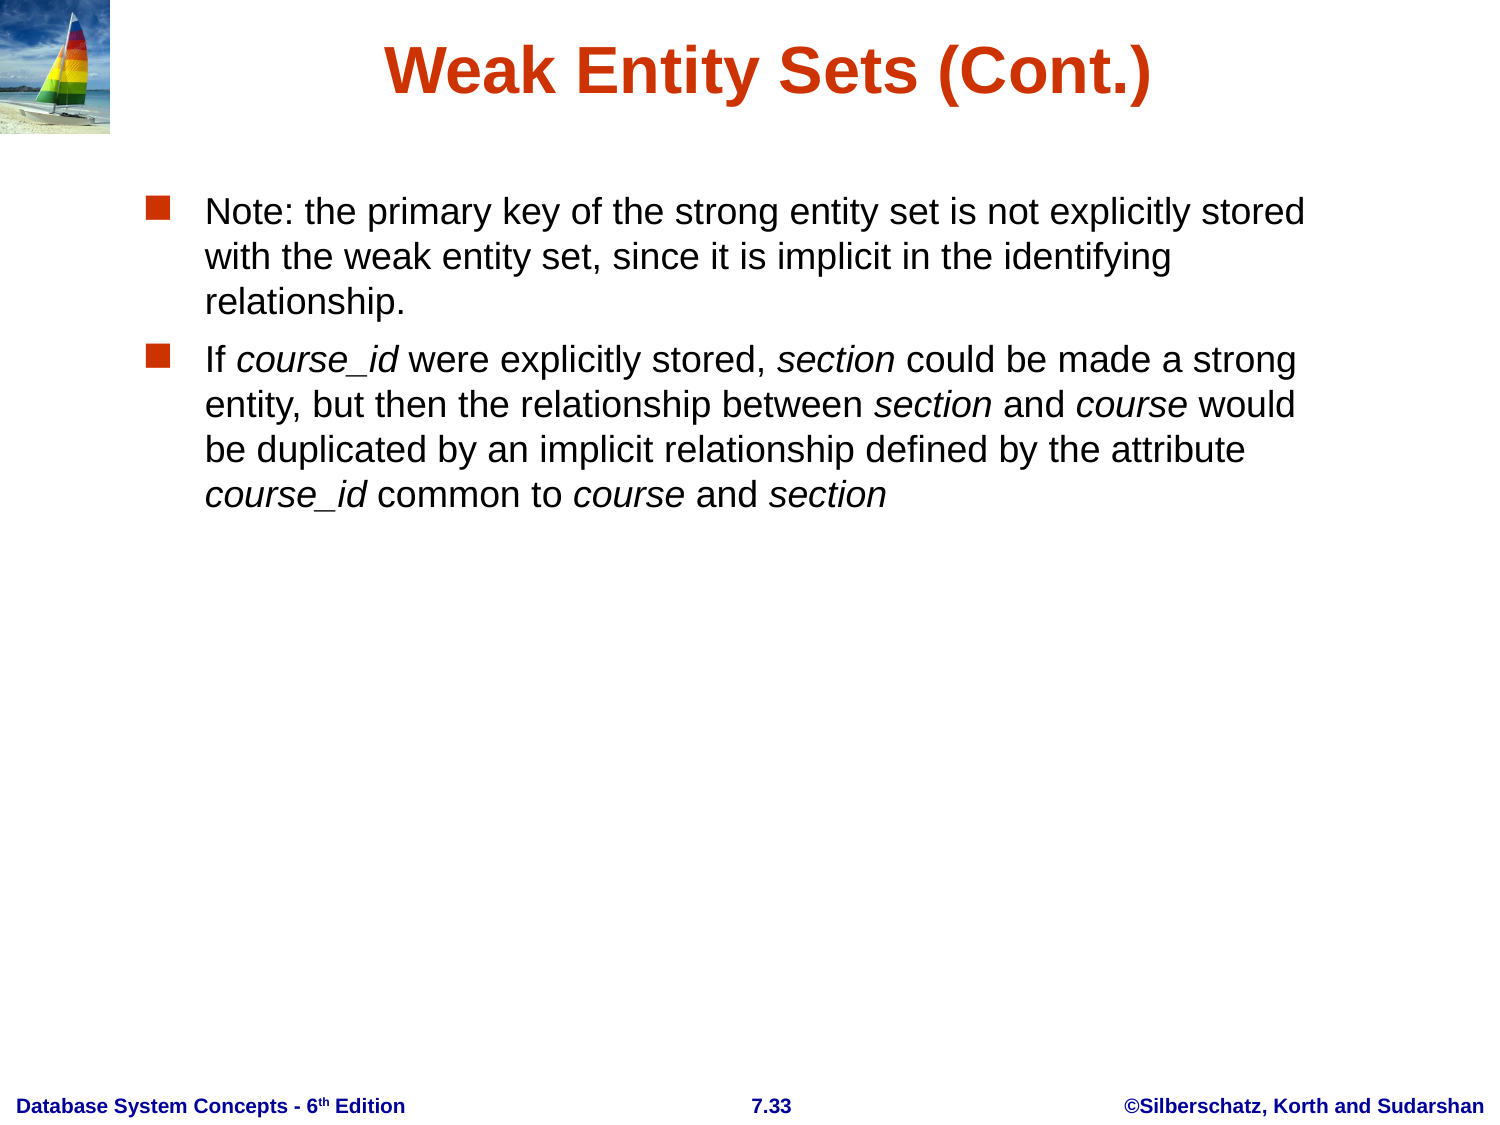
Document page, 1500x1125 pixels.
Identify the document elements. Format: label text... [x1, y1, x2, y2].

title Weak Entity Sets (Cont.) [105, 14, 1432, 116]
picture [0, 0, 110, 134]
list Note: the primary key of the strong entity set is not explicitly stored with the weak entity set, since it is implicit in the identifying relationship. If course_id were explicitly stored, section could be made a strong entity, but then the relationship between section and course would be duplicated by an implicit relationship defined by the attribute course_id common to course and section [133, 179, 1346, 822]
